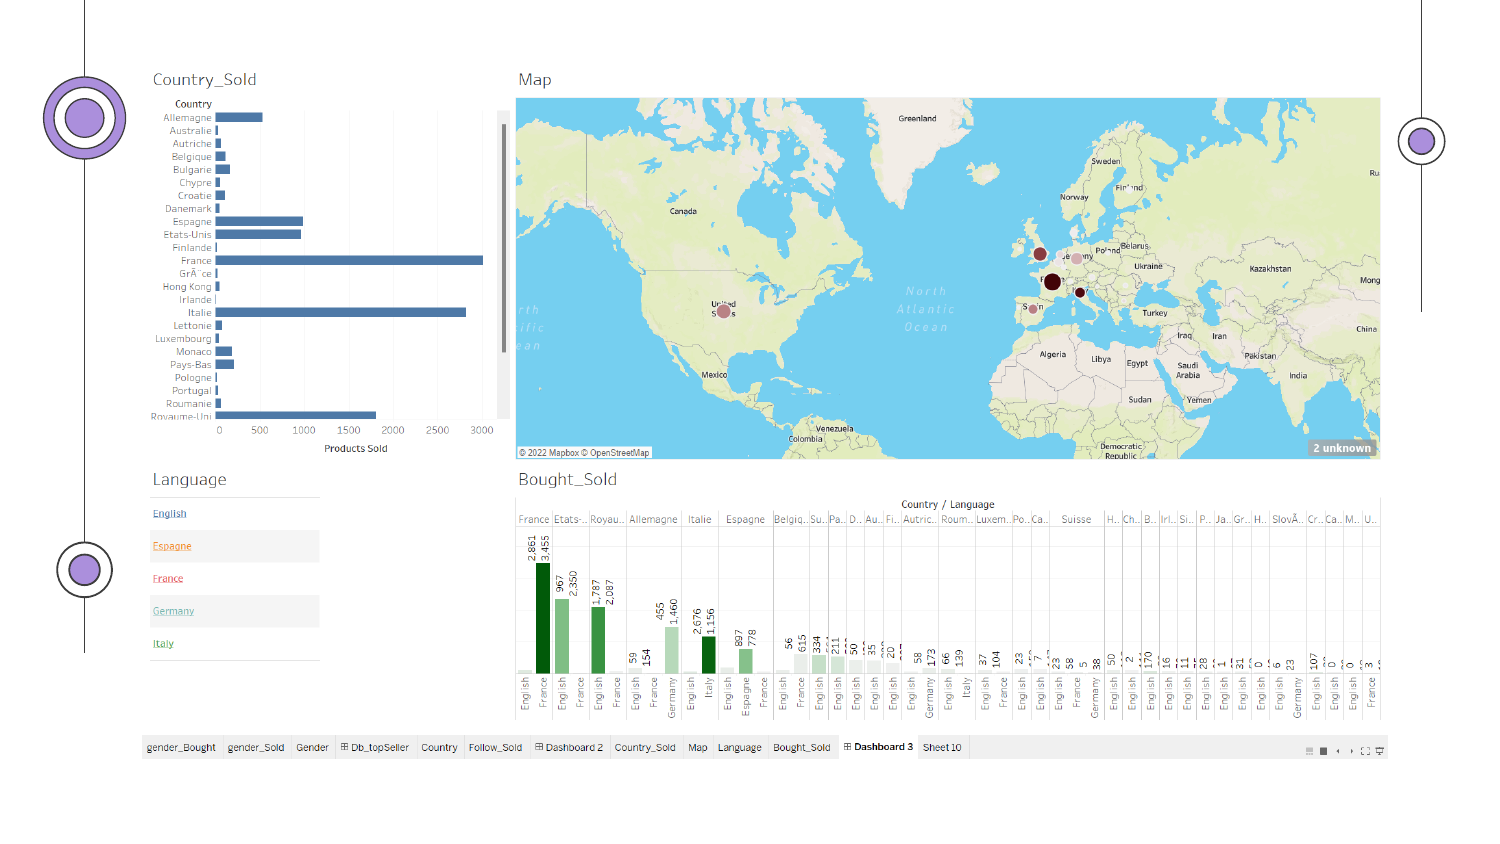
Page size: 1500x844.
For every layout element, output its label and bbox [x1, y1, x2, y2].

picture [142, 57, 1389, 759]
